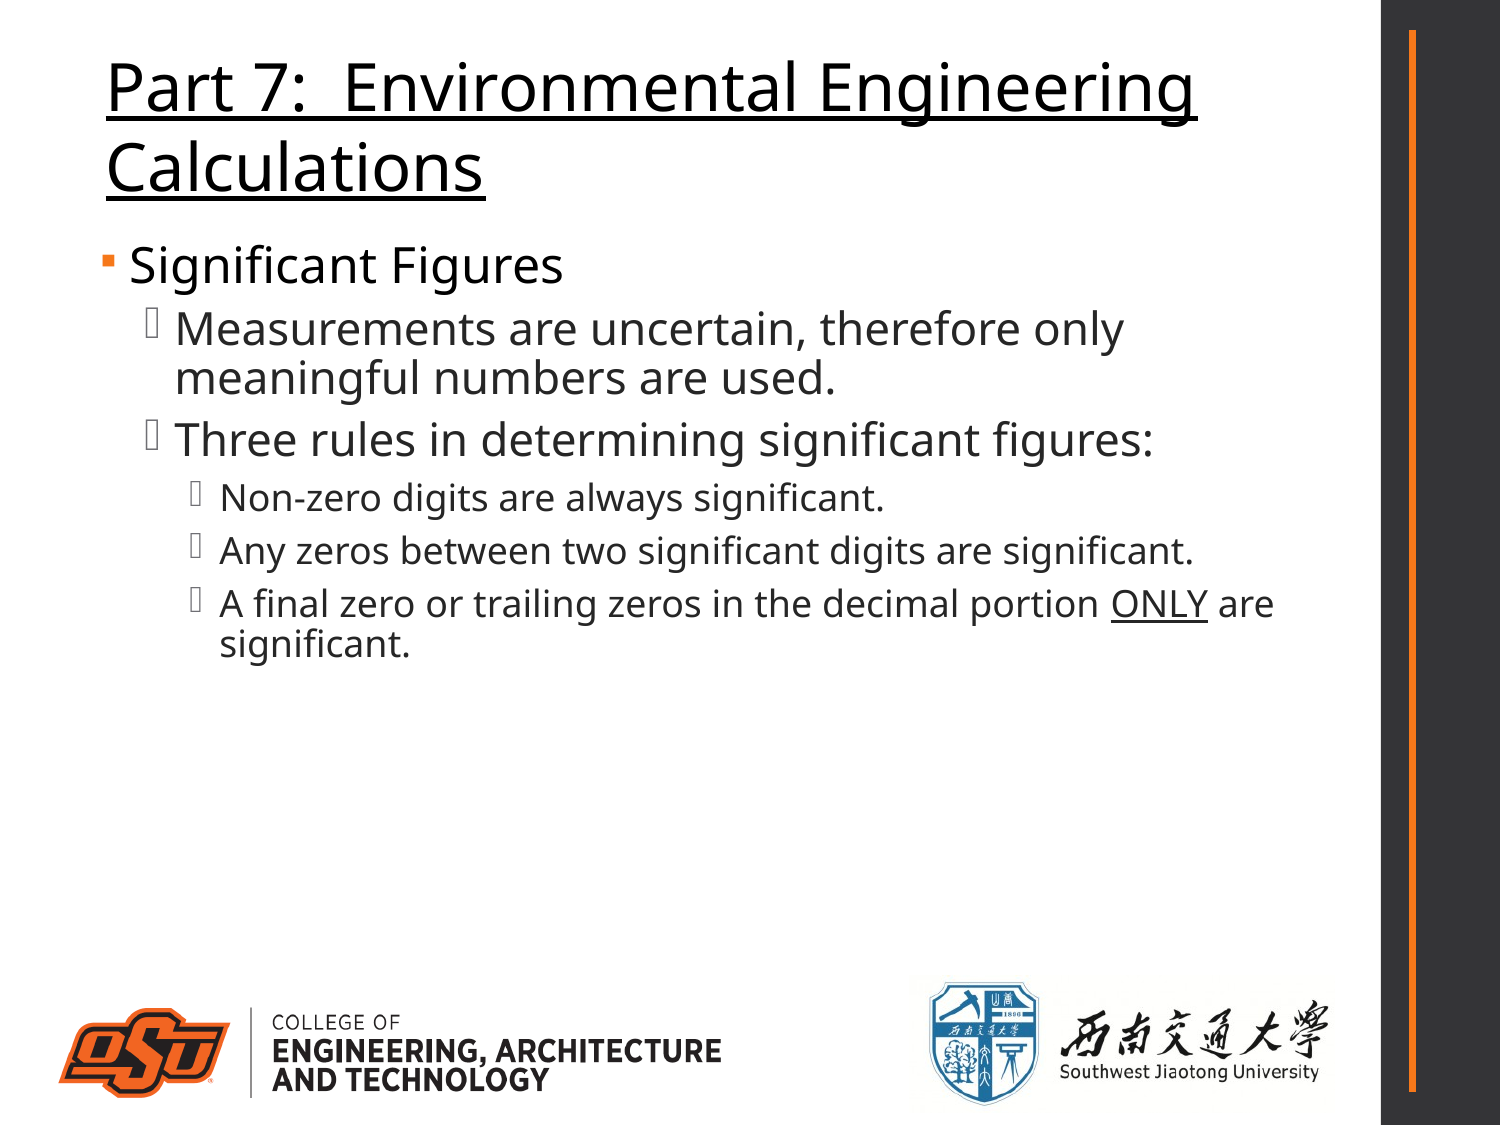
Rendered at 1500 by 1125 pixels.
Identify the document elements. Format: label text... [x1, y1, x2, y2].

picture [909, 974, 1335, 1113]
picture [49, 1000, 726, 1117]
list Significant Figures Measurements are uncertain, therefore only meaningful numbers are used. Three rules in determining significant figures: Non-zero digits are always significant. Any zeros between two significant digits are significant. A final zero or trailing zeros in the decimal portion ONLY are significant. [84, 230, 1350, 926]
text_box Part 7: Environmental Engineering Calculations [90, 37, 1370, 345]
